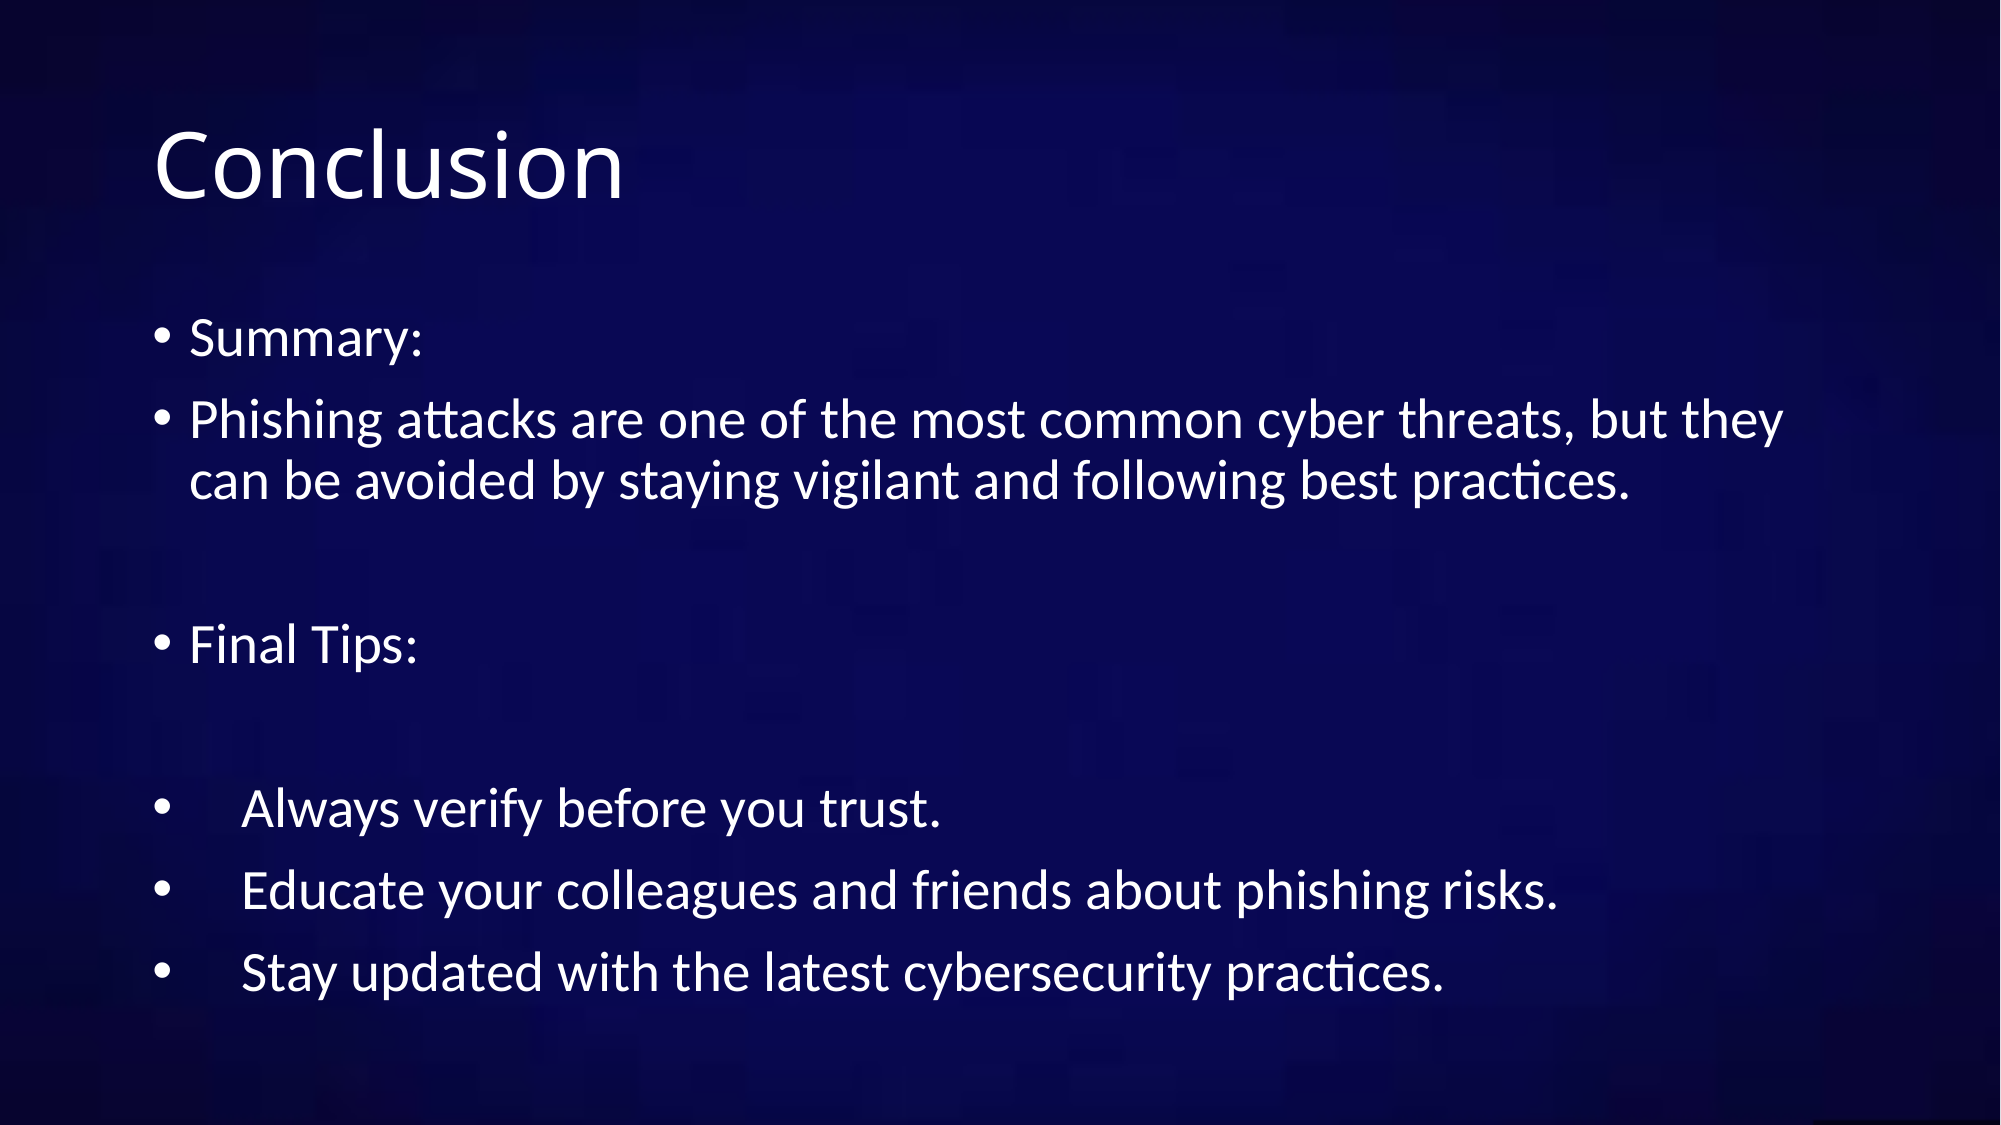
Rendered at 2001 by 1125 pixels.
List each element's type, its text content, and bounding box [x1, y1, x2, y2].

list Summary: Phishing attacks are one of the most common cyber threats, but they can be avoided by staying vigilant and following best practices. Final Tips: Always verify before you trust. Educate your colleagues and friends about phishing risks. Stay updated with the latest cybersecurity practices. [137, 299, 1863, 1014]
title Conclusion [137, 59, 1863, 278]
picture [0, 0, 2001, 1125]
